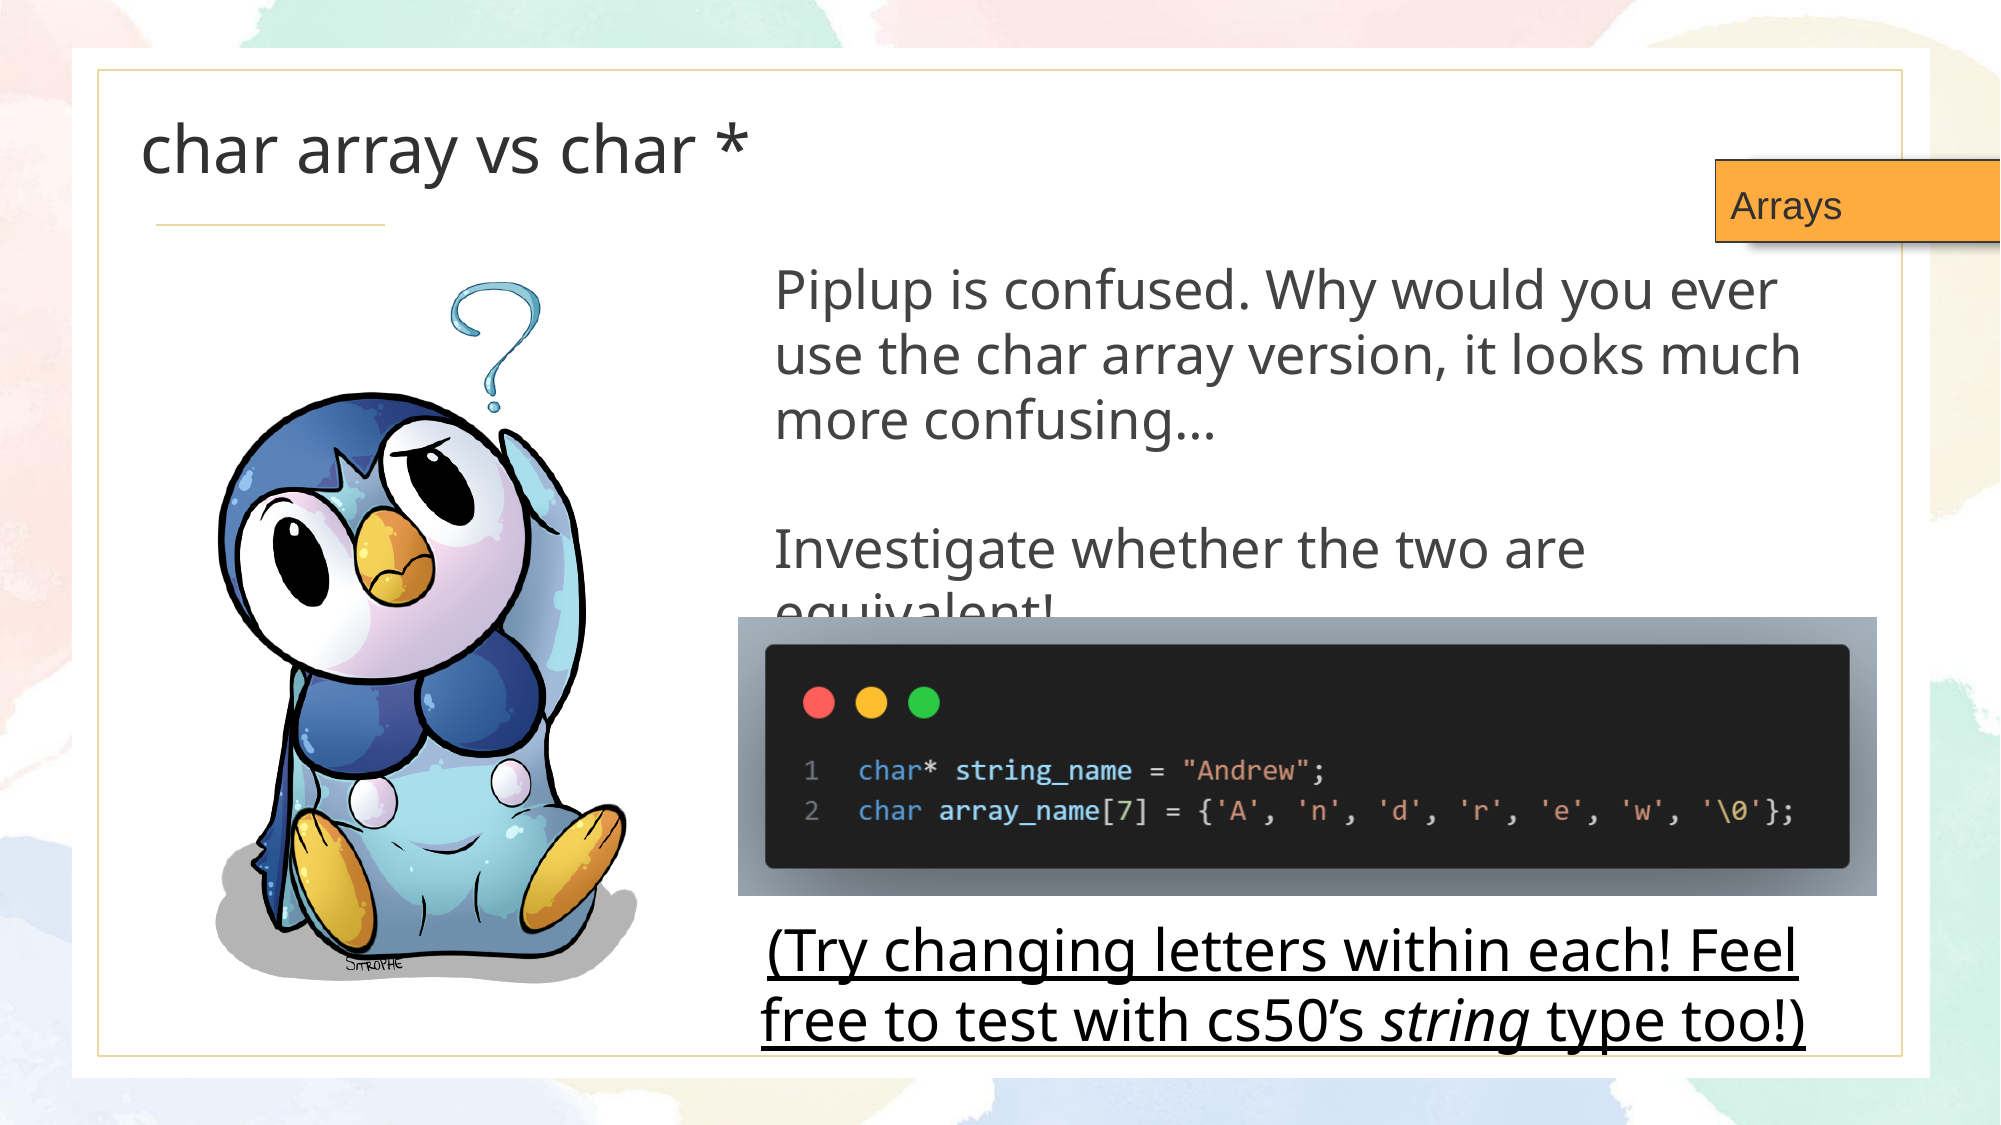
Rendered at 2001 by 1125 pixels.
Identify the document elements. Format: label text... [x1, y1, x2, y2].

picture [0, 0, 2001, 1125]
text_box (Try changing letters within each! Feel free to test with cs50’s string type too!) [743, 906, 1823, 1061]
title char array vs char * [125, 92, 1869, 218]
list Arrays [1715, 159, 2000, 243]
list Piplup is confused. Why would you ever use the char array version, it looks much more confusing… Investigate whether the two are equivalent! [726, 239, 1867, 605]
